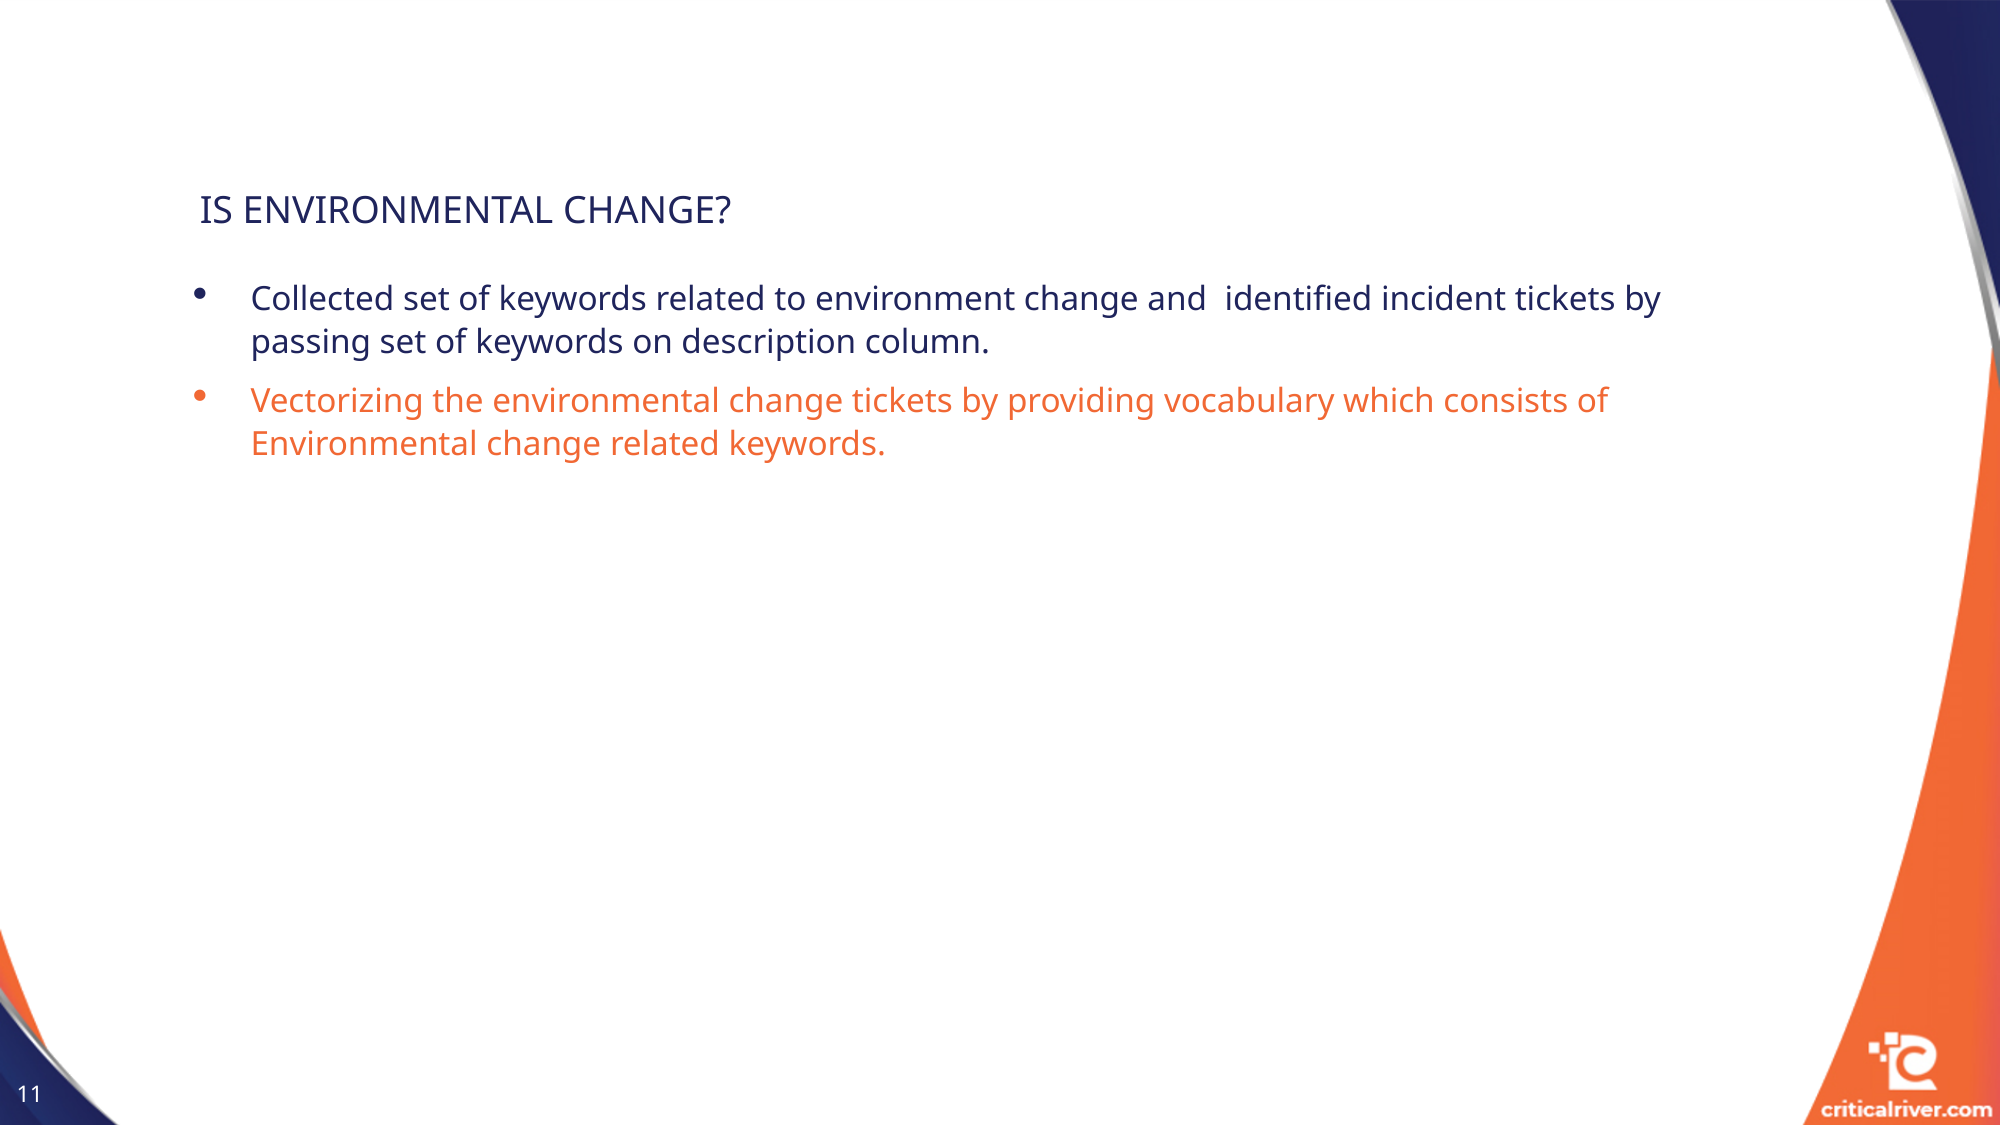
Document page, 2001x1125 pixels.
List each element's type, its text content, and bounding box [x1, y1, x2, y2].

text_box Collected set of keywords related to environment change and identified incident tickets by passing set of keywords on description column. Vectorizing the environmental change tickets by providing vocabulary which consists of Environmental change related keywords. [179, 267, 1769, 470]
picture [0, 0, 2000, 1125]
title Is Environmental Change? [138, 183, 803, 249]
